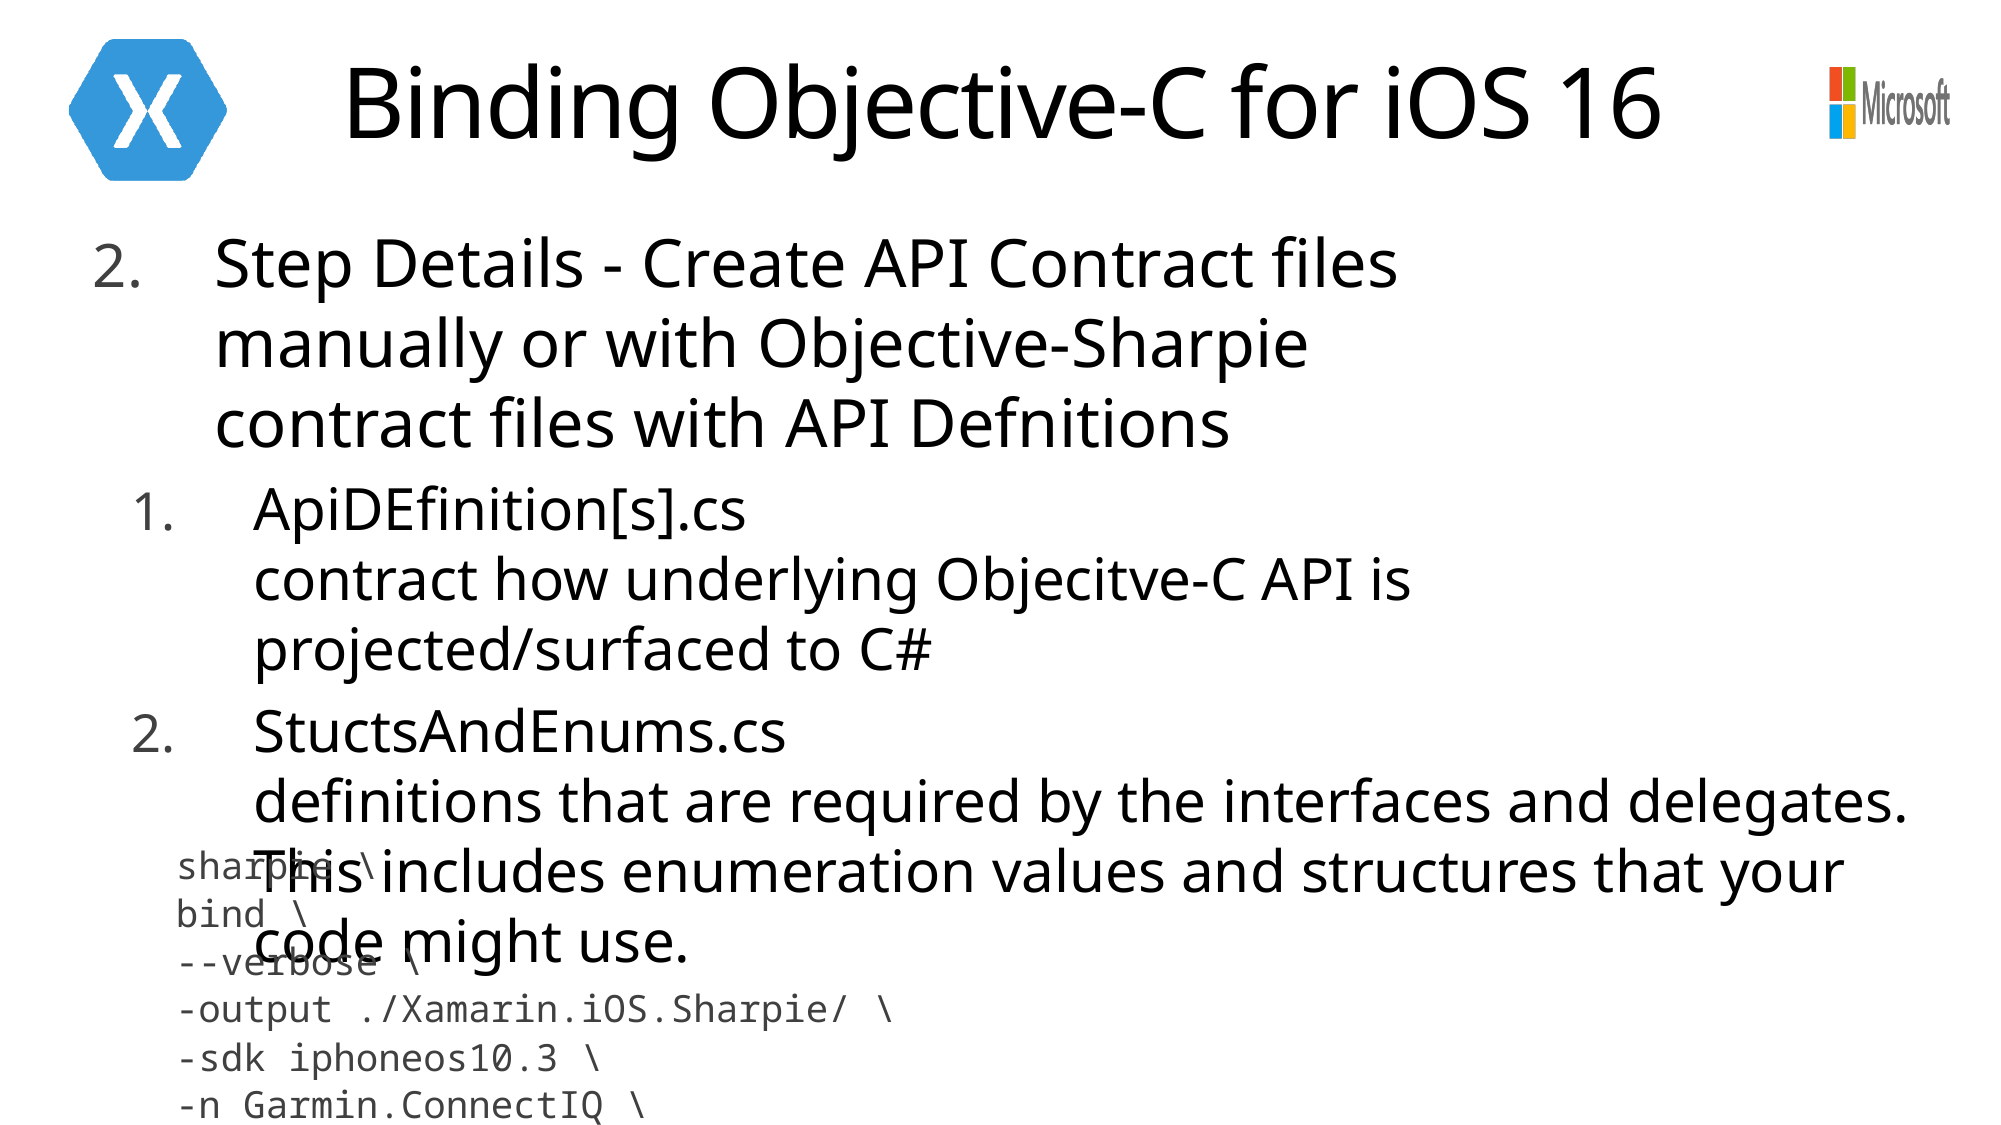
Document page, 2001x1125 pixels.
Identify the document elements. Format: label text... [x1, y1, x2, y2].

picture [68, 39, 236, 181]
title Binding Objective-C for iOS 16 [317, 39, 1697, 187]
list Step Details - Create API Contract files manually or with Objective-Sharpie contract files with API Defnitions ApiDEfinition[s].cs contract how underlying Objecitve-C API is projected/surfaced to C# StuctsAndEnums.cs definitions that are required by the interfaces and delegates. This includes enumeration values and structures that your code might use. [68, 205, 1946, 1091]
list sharpie \ bind \ --verbose \ -output ./Xamarin.iOS.Sharpie/ \ -sdk iphoneos10.3 \ -n Garmin.ConnectIQ \ --output ./Xamarin.iOS.Sharpie/ \ --framework ./ConnectIQ.framework \ -c -F. -v [151, 831, 1923, 1125]
picture [1813, 23, 1967, 181]
